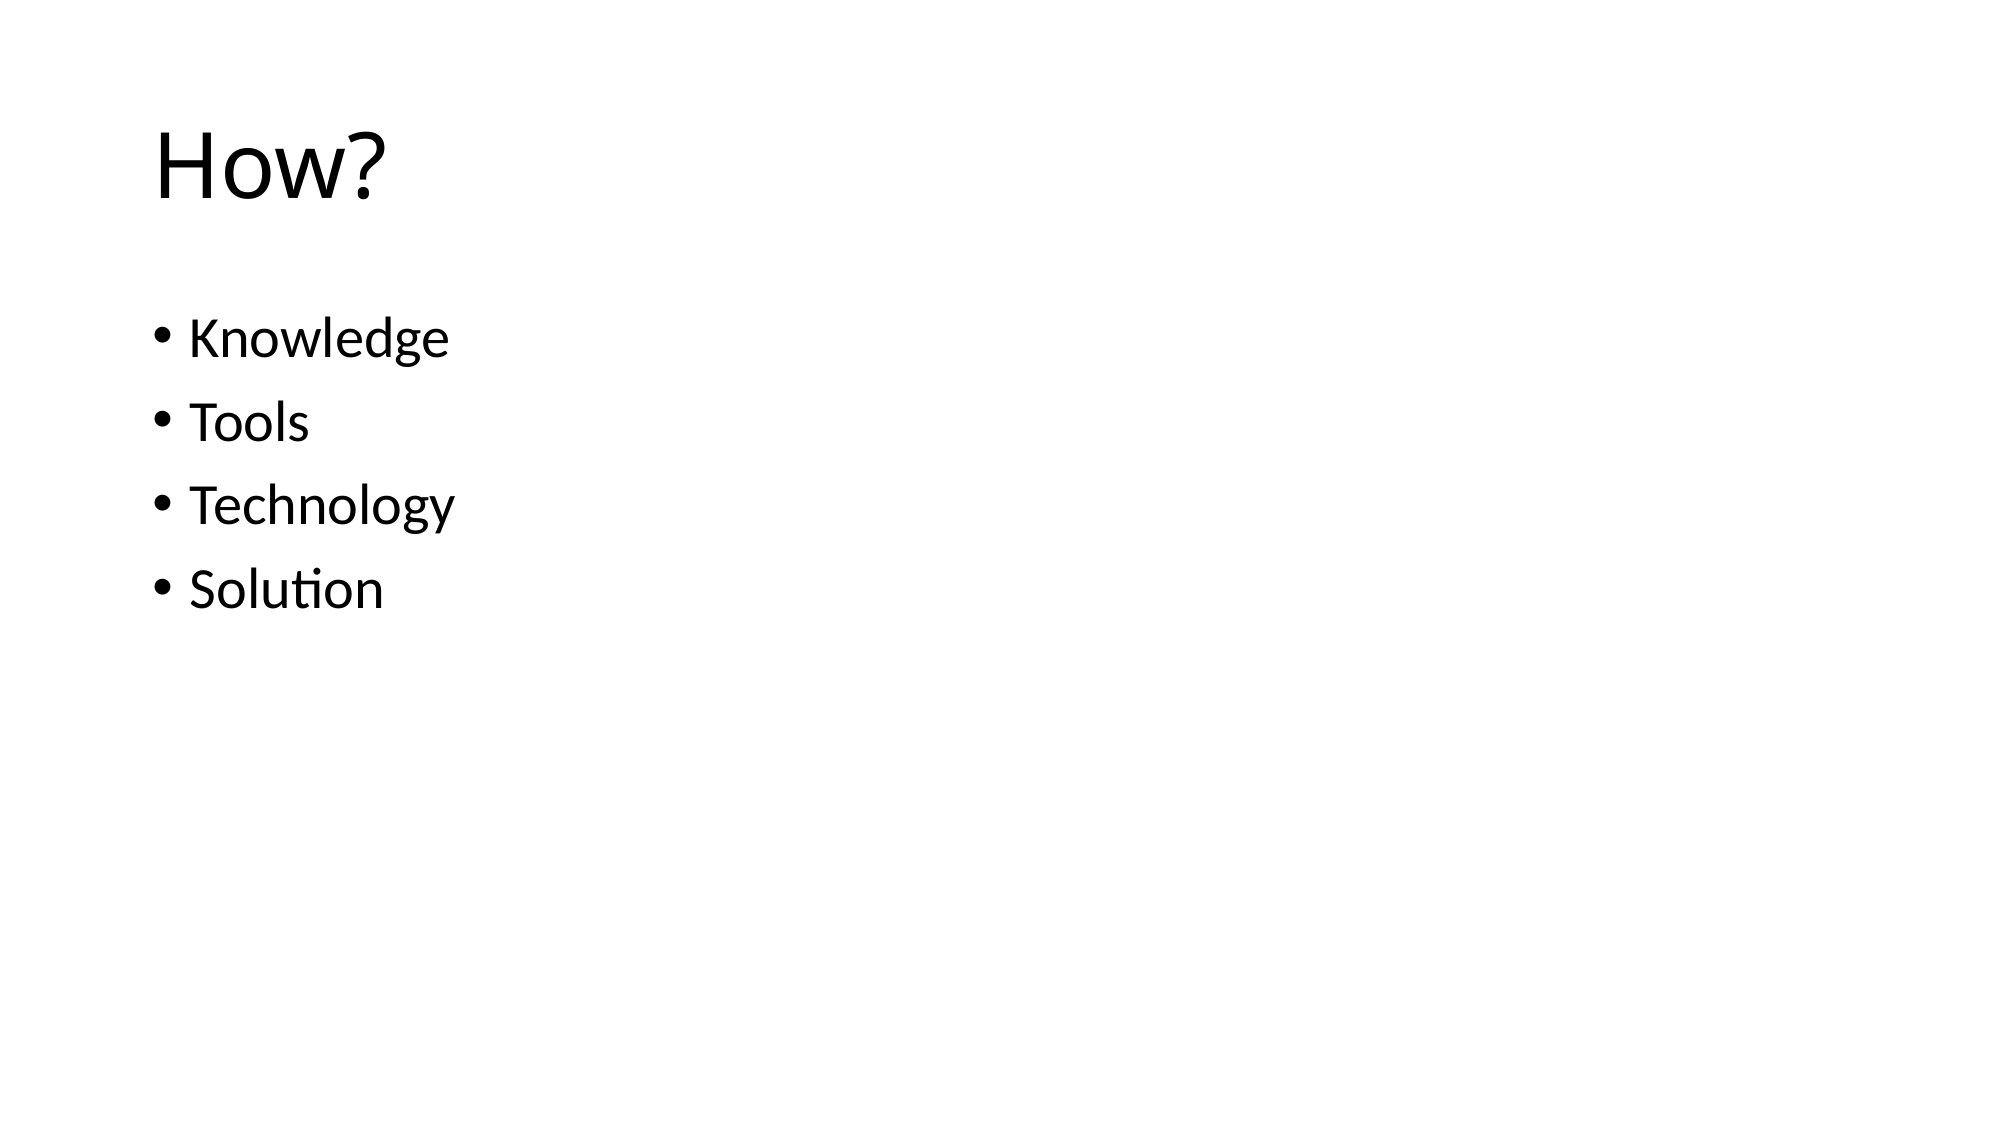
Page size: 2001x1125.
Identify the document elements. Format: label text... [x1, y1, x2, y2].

title How? [137, 59, 1863, 278]
list Knowledge Tools Technology Solution [137, 299, 1863, 1014]
